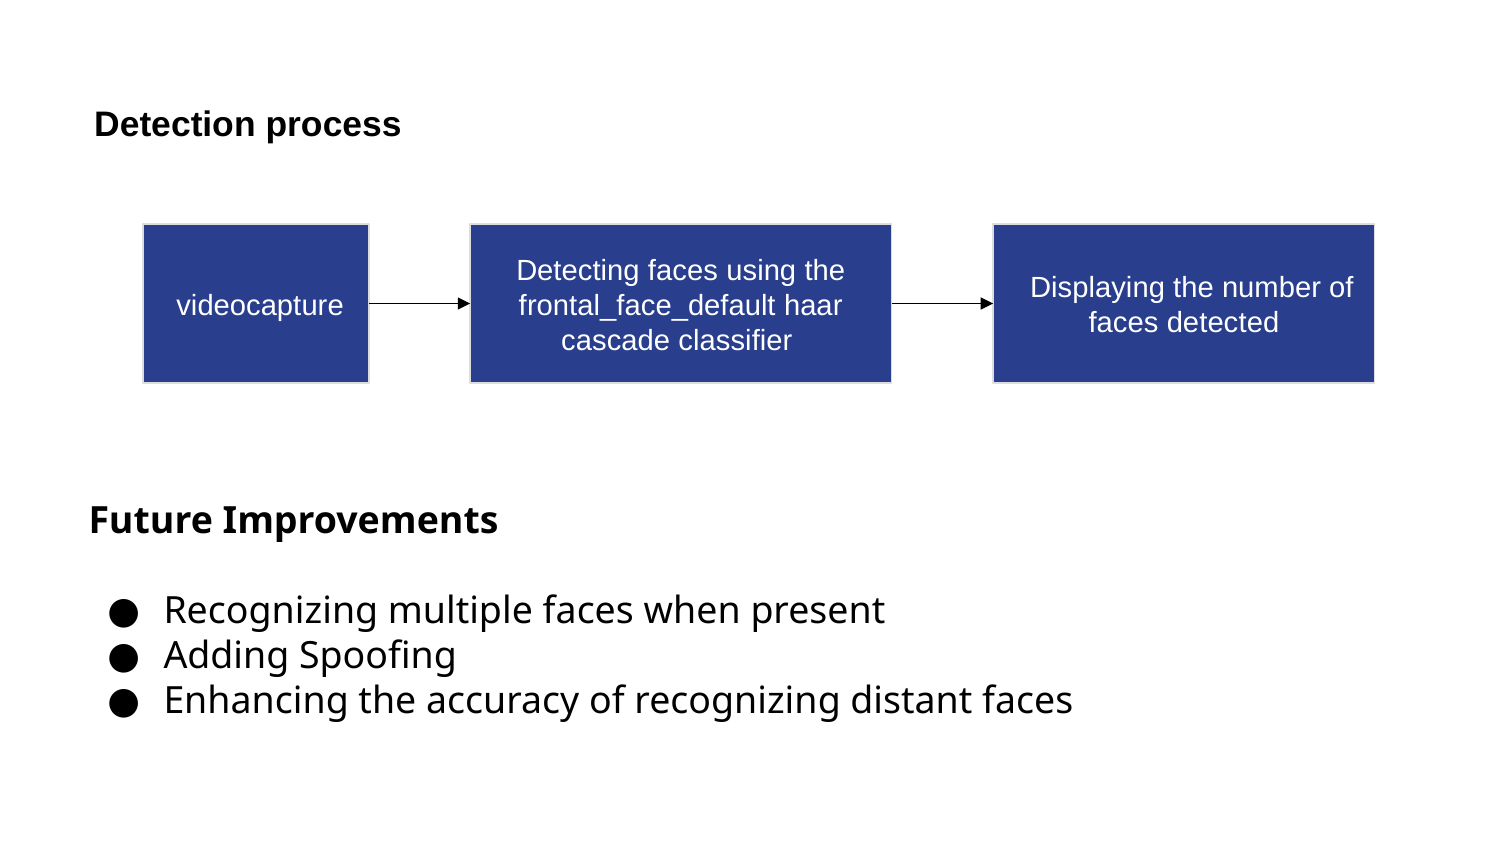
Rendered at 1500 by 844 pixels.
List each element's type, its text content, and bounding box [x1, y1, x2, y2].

subtitle Detection process [64, 80, 1436, 445]
text_box videocapture [143, 223, 369, 383]
text_box Detecting faces using the frontal_face_default haar cascade classifier [470, 223, 892, 383]
text_box Displaying the number of faces detected [993, 223, 1375, 383]
text_box Future Improvements Recognizing multiple faces when present Adding Spoofing Enhancing the accuracy of recognizing distant faces [73, 481, 1427, 772]
